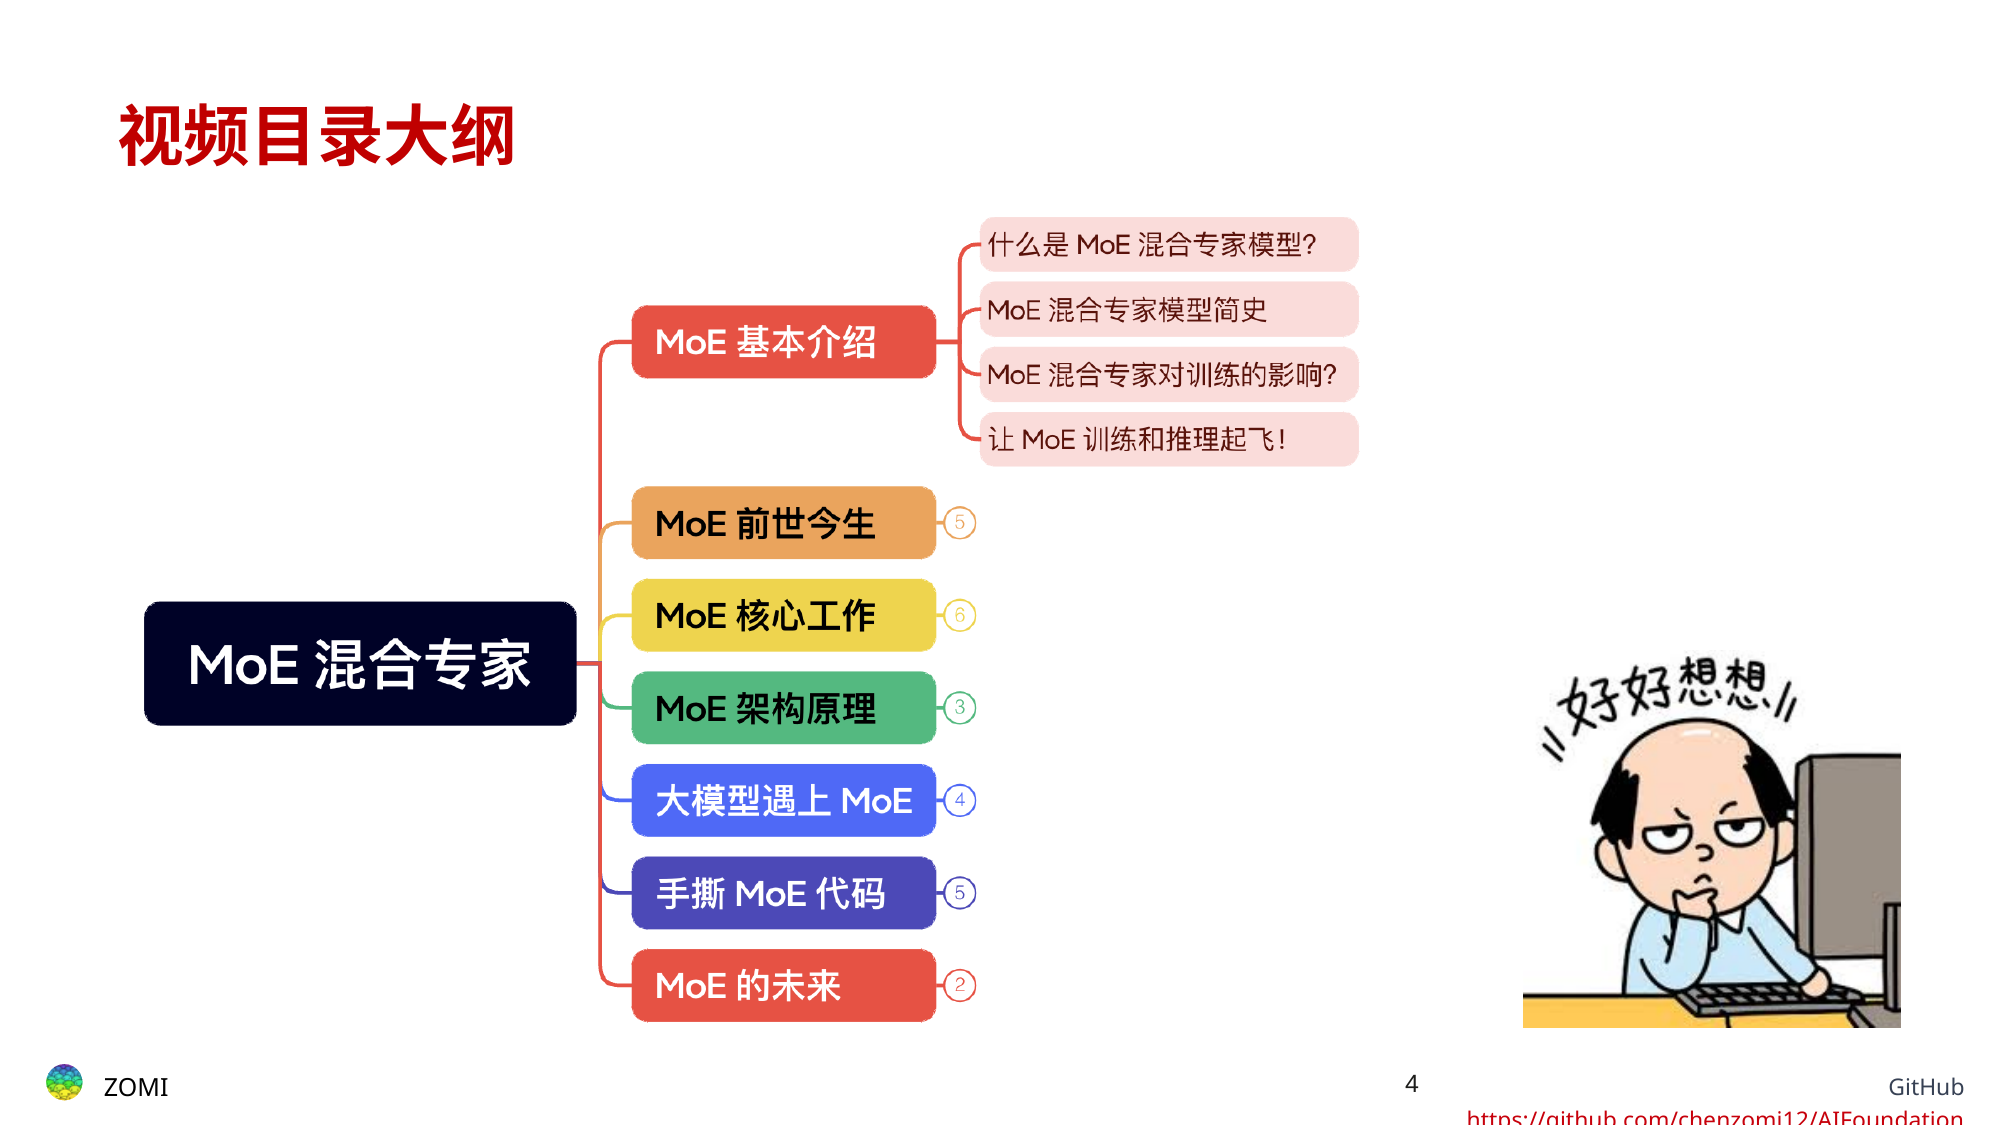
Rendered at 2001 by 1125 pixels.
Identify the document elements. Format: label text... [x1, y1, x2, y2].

picture [1523, 649, 1902, 1028]
list 什么是 MoE 混合专家模型？ MoE 混合专家模型简史 MoE 混合专家对训练的影响？ 让 MoE 训练和推理起飞！ 对产业的思考与小结 [102, 204, 1901, 1043]
title 视频目录大纲 [102, 85, 1901, 183]
picture [71, 208, 1394, 1039]
picture [47, 1065, 82, 1100]
